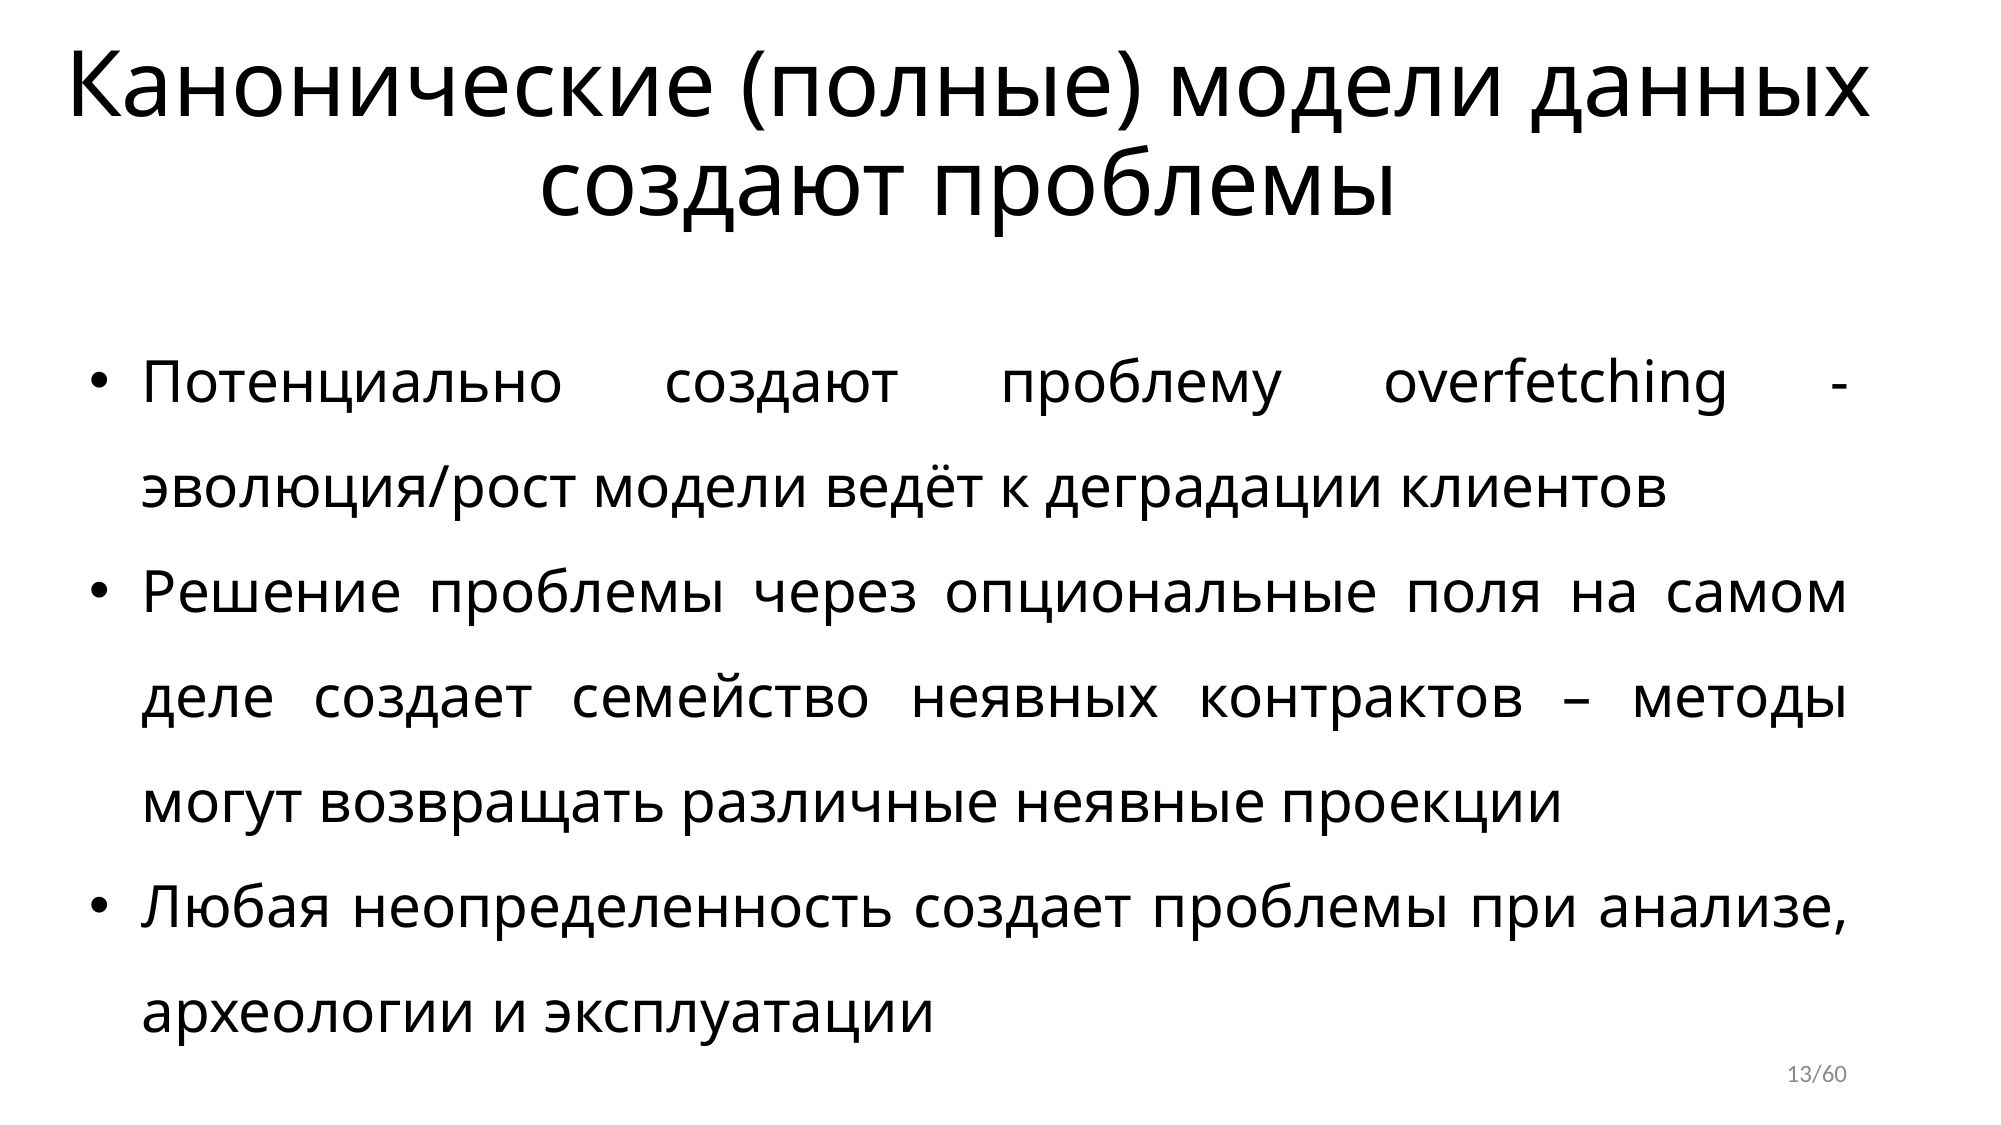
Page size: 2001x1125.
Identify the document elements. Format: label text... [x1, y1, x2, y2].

list Канонические (полные) модели данных создают проблемы [15, 29, 1923, 114]
slide_number 13/60 [1412, 1042, 1863, 1103]
text_box Потенциально создают проблему overfetching - эволюция/рост модели ведёт к деградации клиентов Решение проблемы через опциональные поля на самом деле создает семейство неявных контрактов – методы могут возвращать различные неявные проекции Любая неопределенность создает проблемы при анализе, археологии и эксплуатации [74, 302, 1864, 1052]
